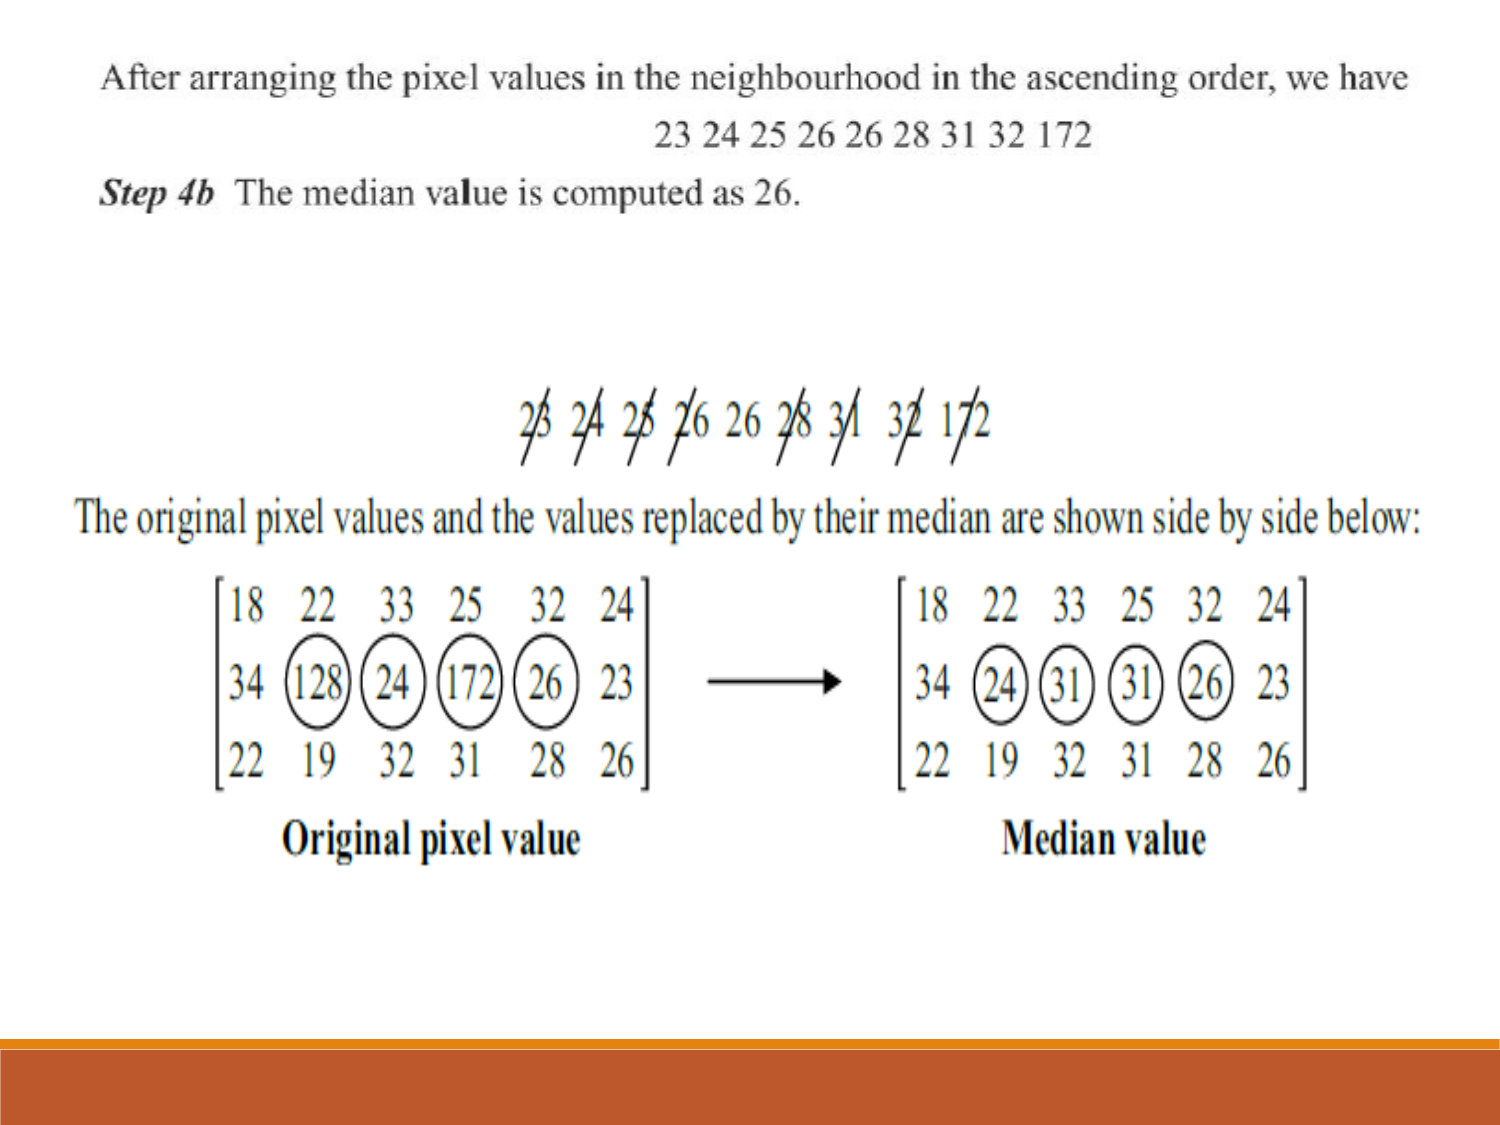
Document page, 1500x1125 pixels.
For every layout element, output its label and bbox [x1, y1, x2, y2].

picture [40, 313, 1458, 882]
picture [76, 42, 1486, 268]
